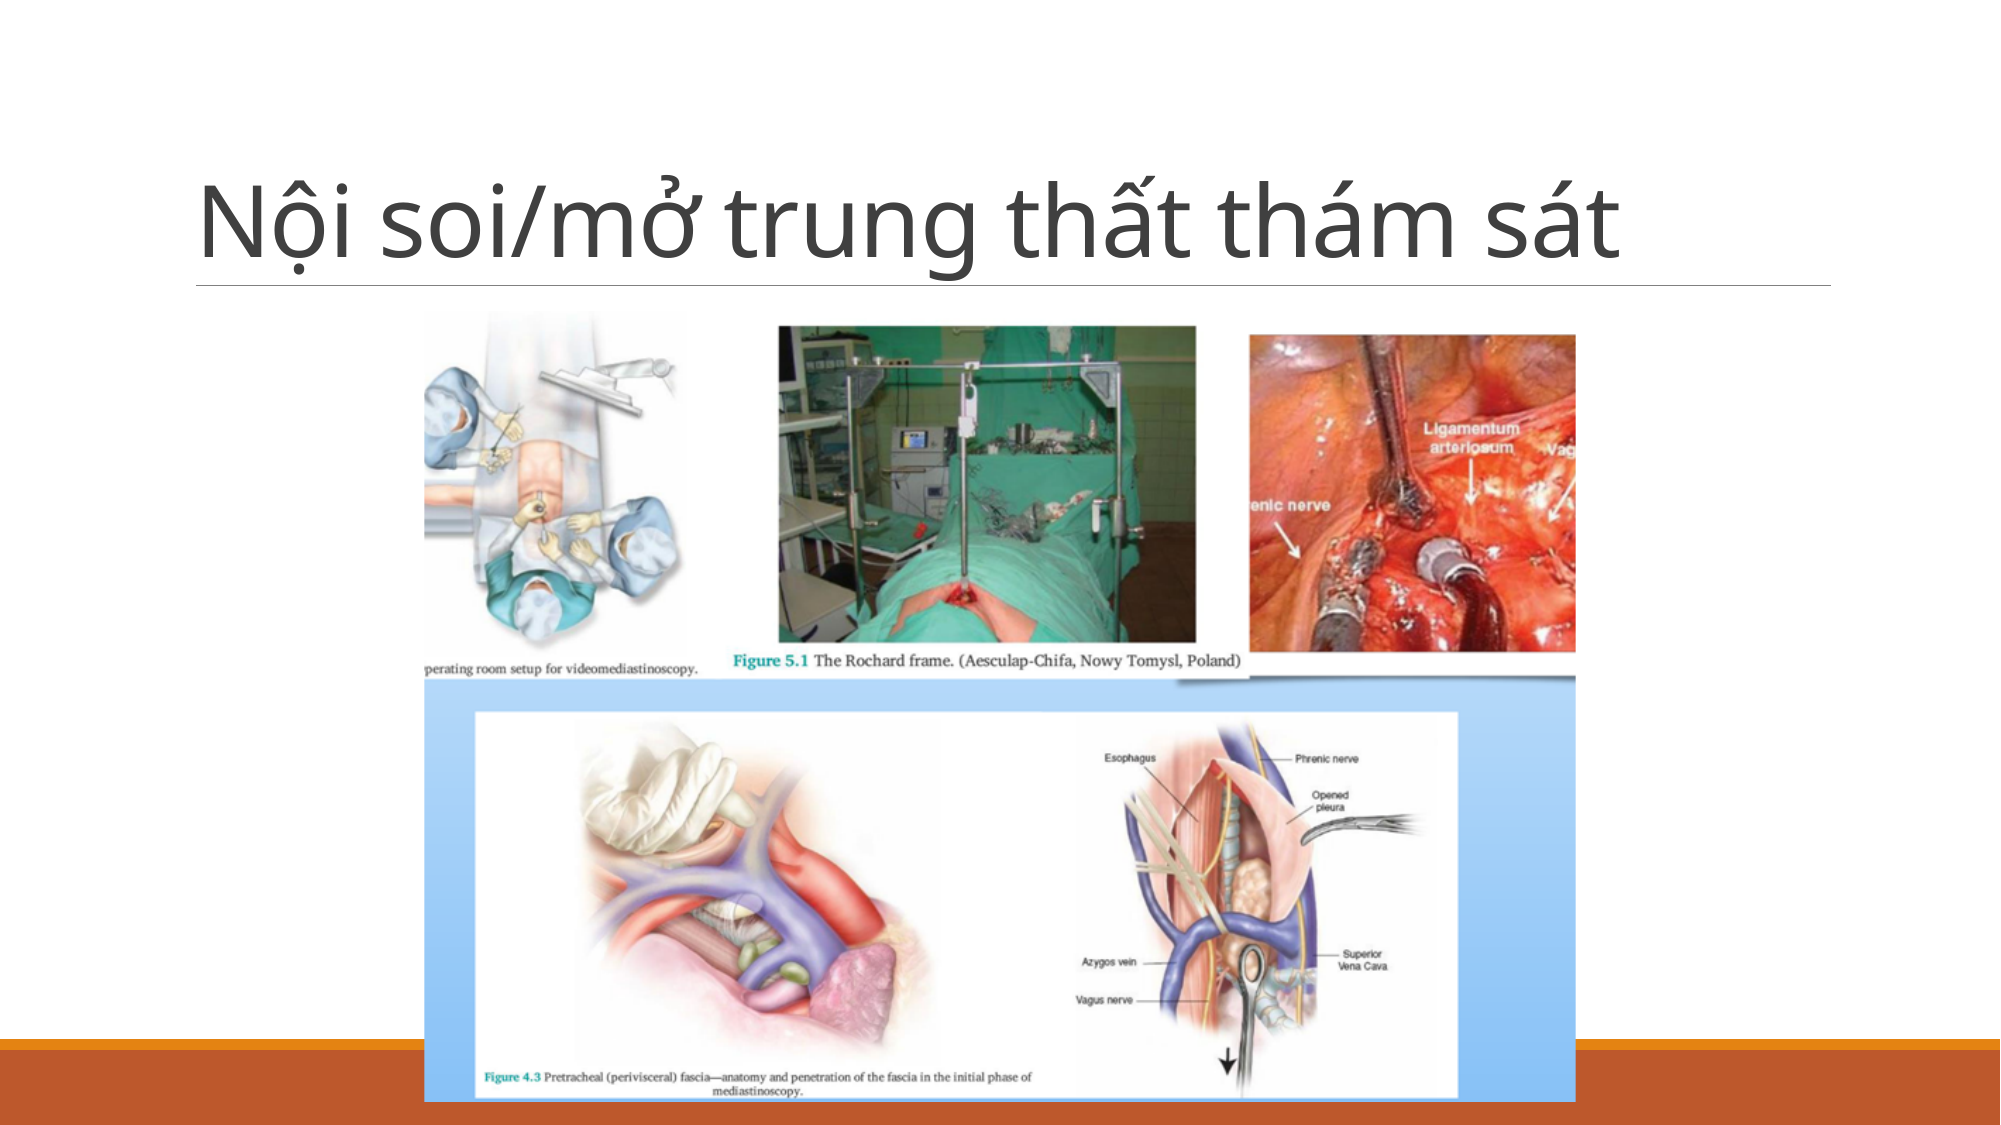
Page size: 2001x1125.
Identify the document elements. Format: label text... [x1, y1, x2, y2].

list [423, 310, 1577, 1102]
title Nội soi/mở trung thất thám sát [180, 47, 1830, 285]
